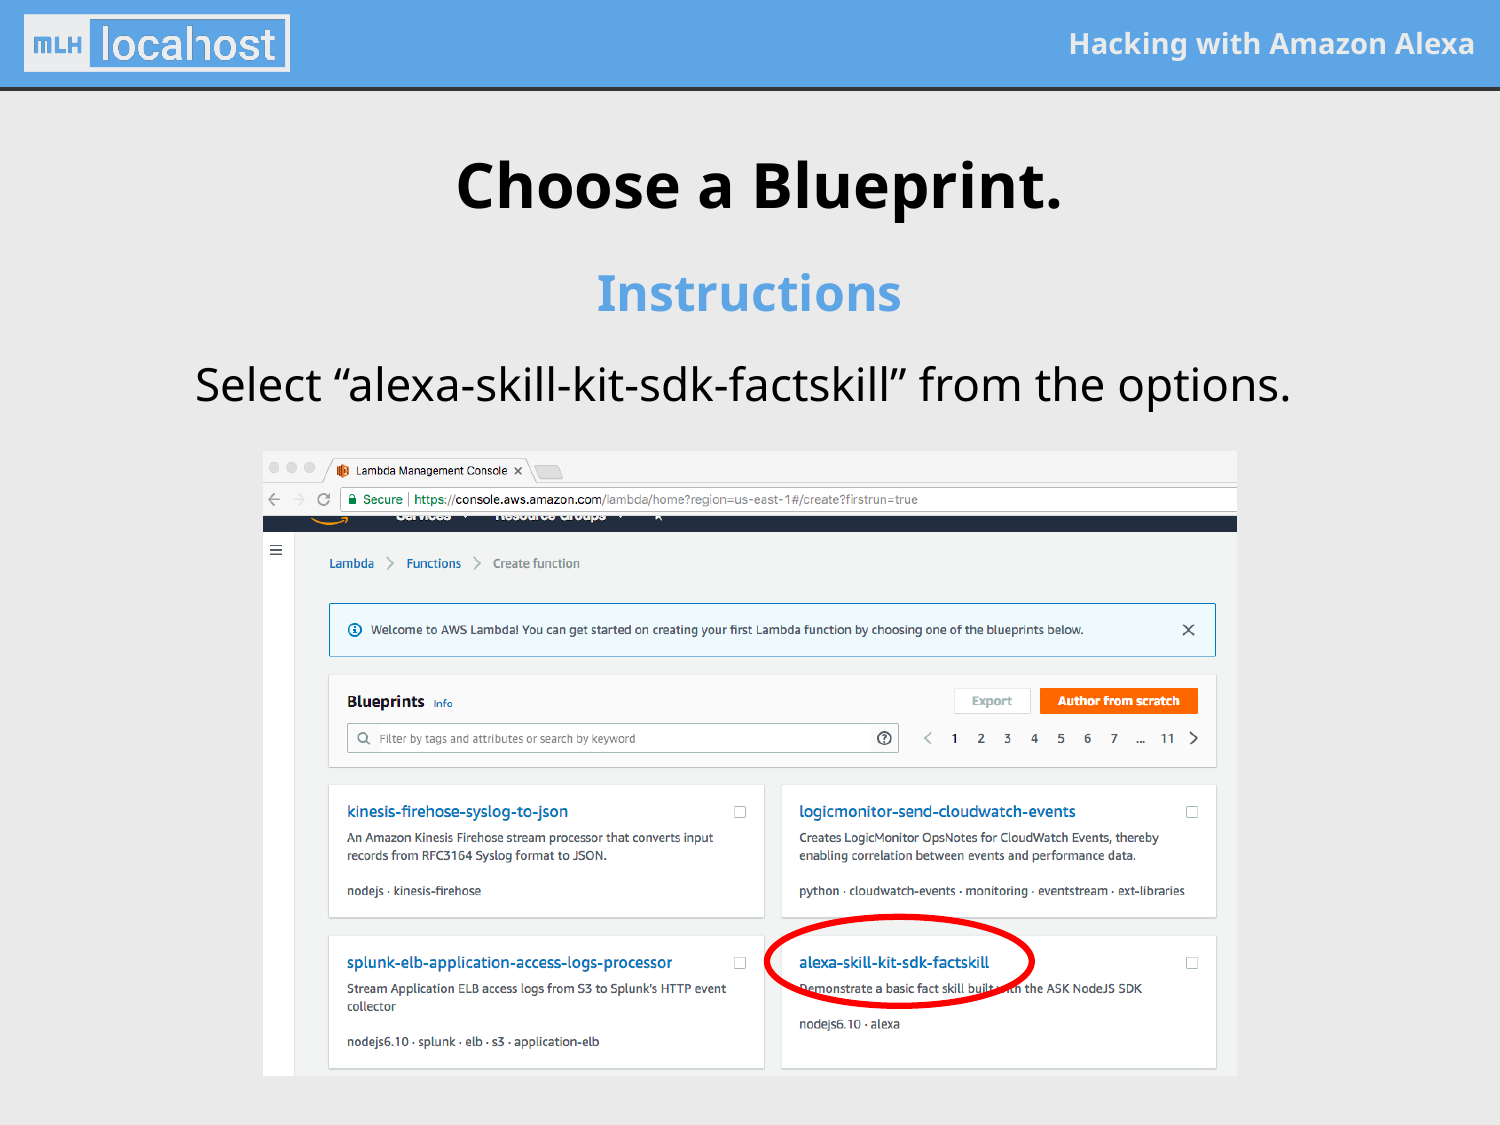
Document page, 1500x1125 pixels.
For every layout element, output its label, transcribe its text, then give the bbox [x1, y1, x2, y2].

title Choose a Blueprint. [36, 131, 1484, 236]
text_box Instructions [551, 237, 949, 315]
text_box Select “alexa-skill-kit-sdk-factskill” from the options. [138, 332, 1362, 434]
picture [24, 14, 290, 72]
picture [262, 451, 1237, 1077]
